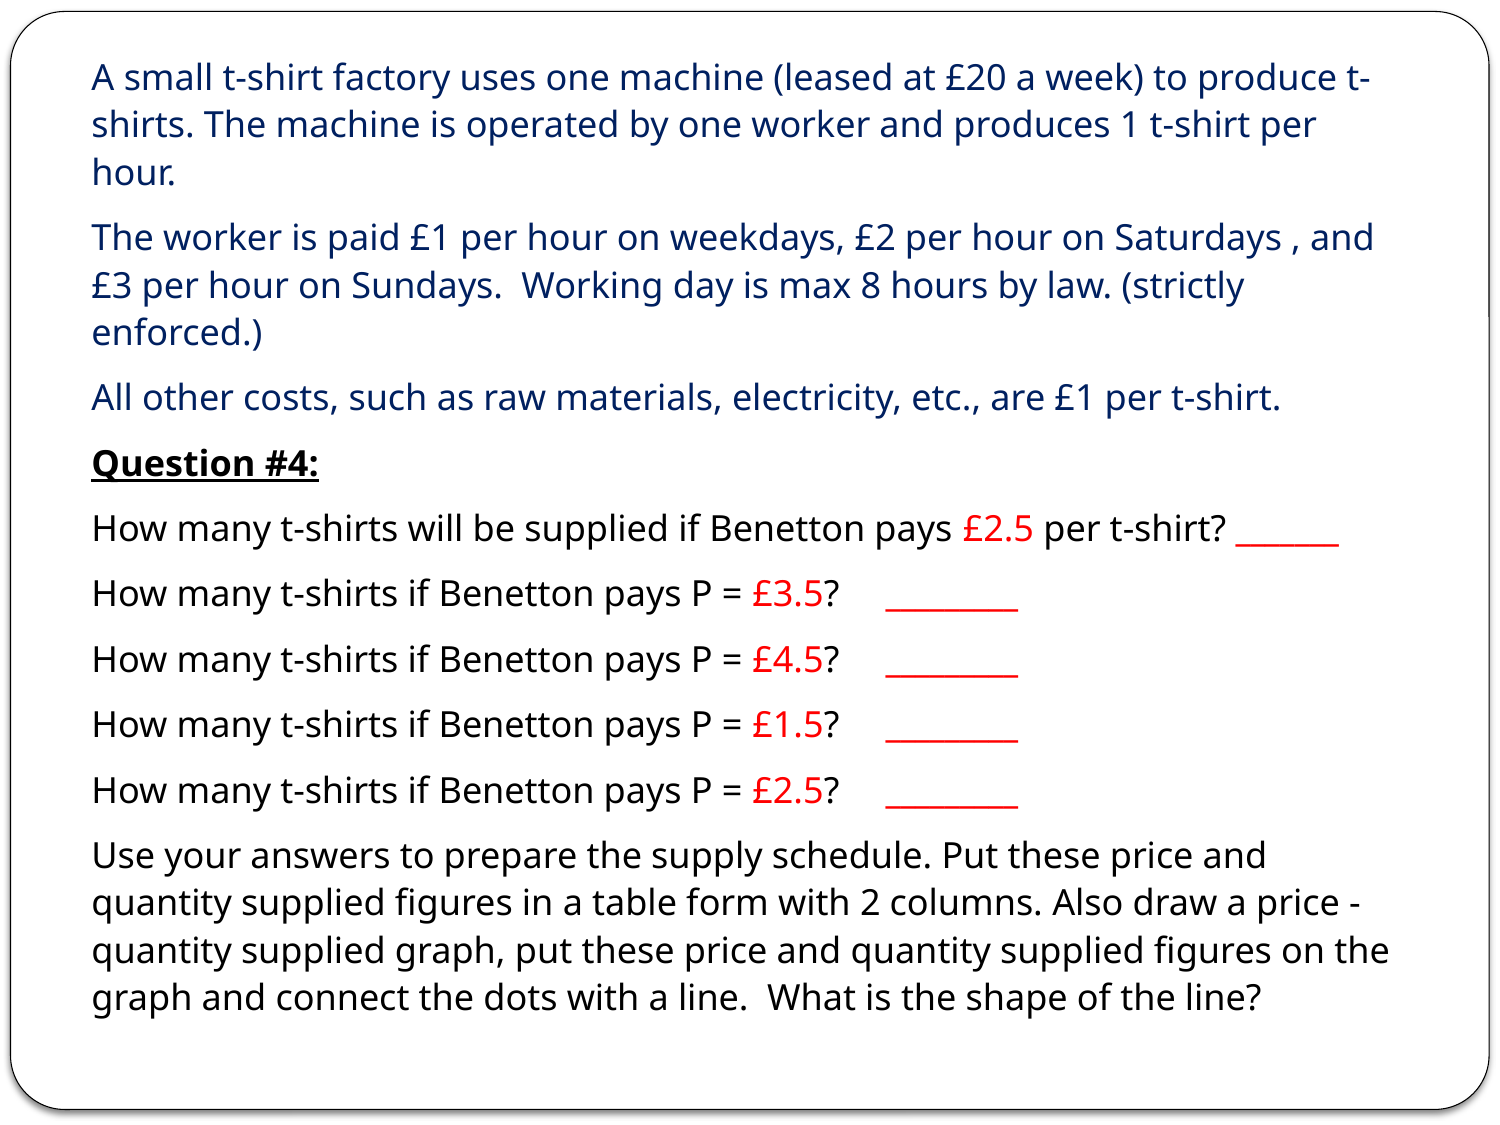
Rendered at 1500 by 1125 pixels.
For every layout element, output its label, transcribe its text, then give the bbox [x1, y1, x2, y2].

list A small t-shirt factory uses one machine (leased at £20 a week) to produce t-shirts. The machine is operated by one worker and produces 1 t-shirt per hour. The worker is paid £1 per hour on weekdays, £2 per hour on Saturdays , and £3 per hour on Sundays. Working day is max 8 hours by law. (strictly enforced.) All other costs, such as raw materials, electricity, etc., are £1 per t-shirt. Question #4: How many t-shirts will be supplied if Benetton pays £2.5 per t-shirt? _______ How many t-shirts if Benetton pays P = £3.5? _________ How many t-shirts if Benetton pays P = £4.5? _________ How many t-shirts if Benetton pays P = £1.5? _________ How many t-shirts if Benetton pays P = £2.5? _________ Use your answers to prepare the supply schedule. Put these price and quantity supplied figures in a table form with 2 columns. Also draw a price - quantity supplied graph, put these price and quantity supplied figures on the graph and connect the dots with a line. What is the shape of the line? [76, 42, 1424, 1035]
